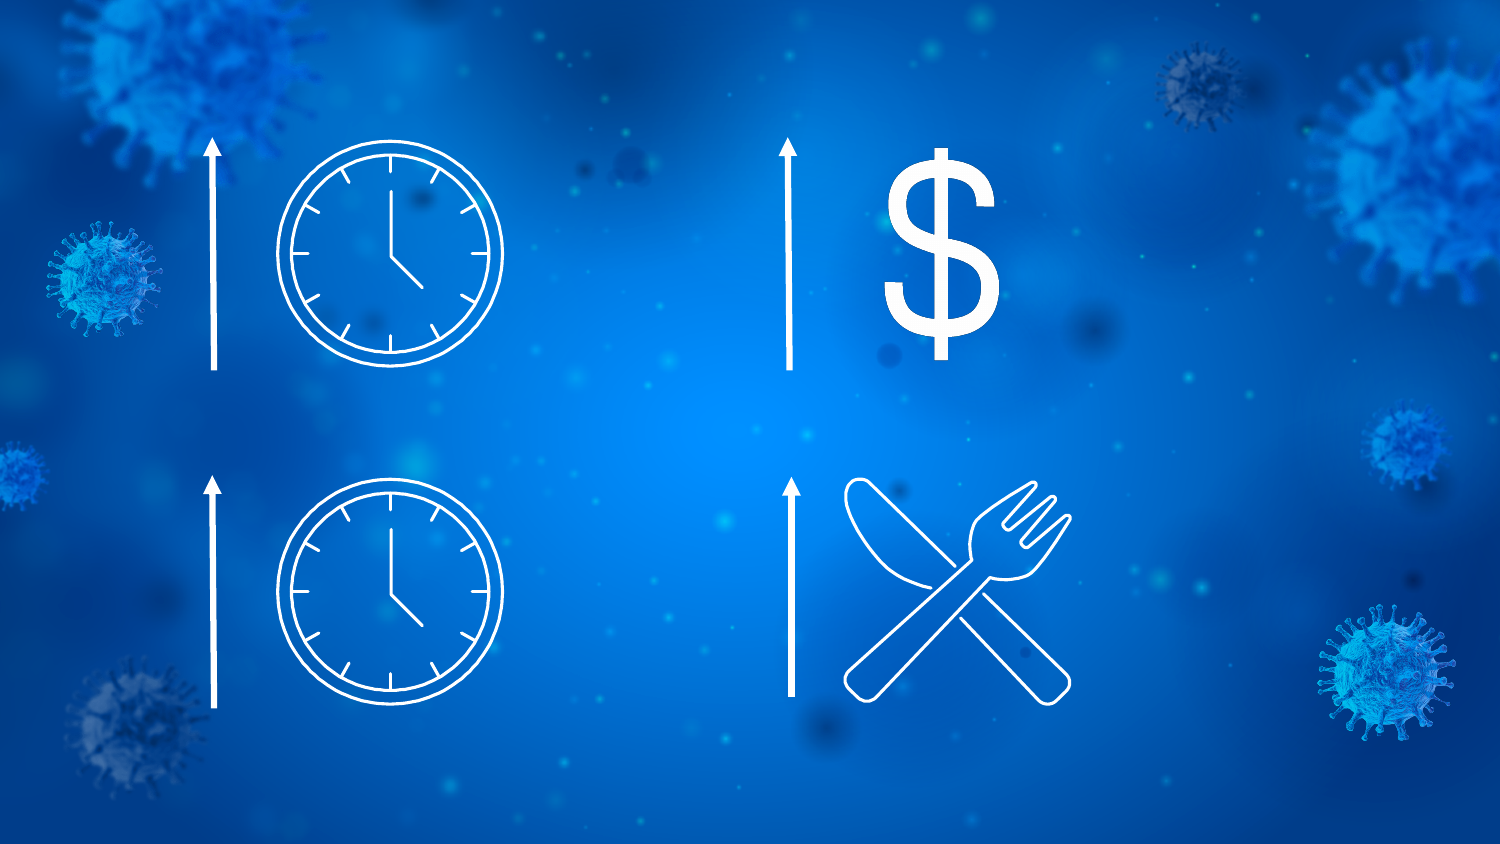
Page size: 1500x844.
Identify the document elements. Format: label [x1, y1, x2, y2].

text_box [211, 136, 215, 371]
text_box [211, 475, 215, 709]
text_box [277, 478, 503, 705]
text_box [277, 140, 503, 367]
picture [0, 0, 1500, 844]
text_box [844, 478, 1071, 705]
